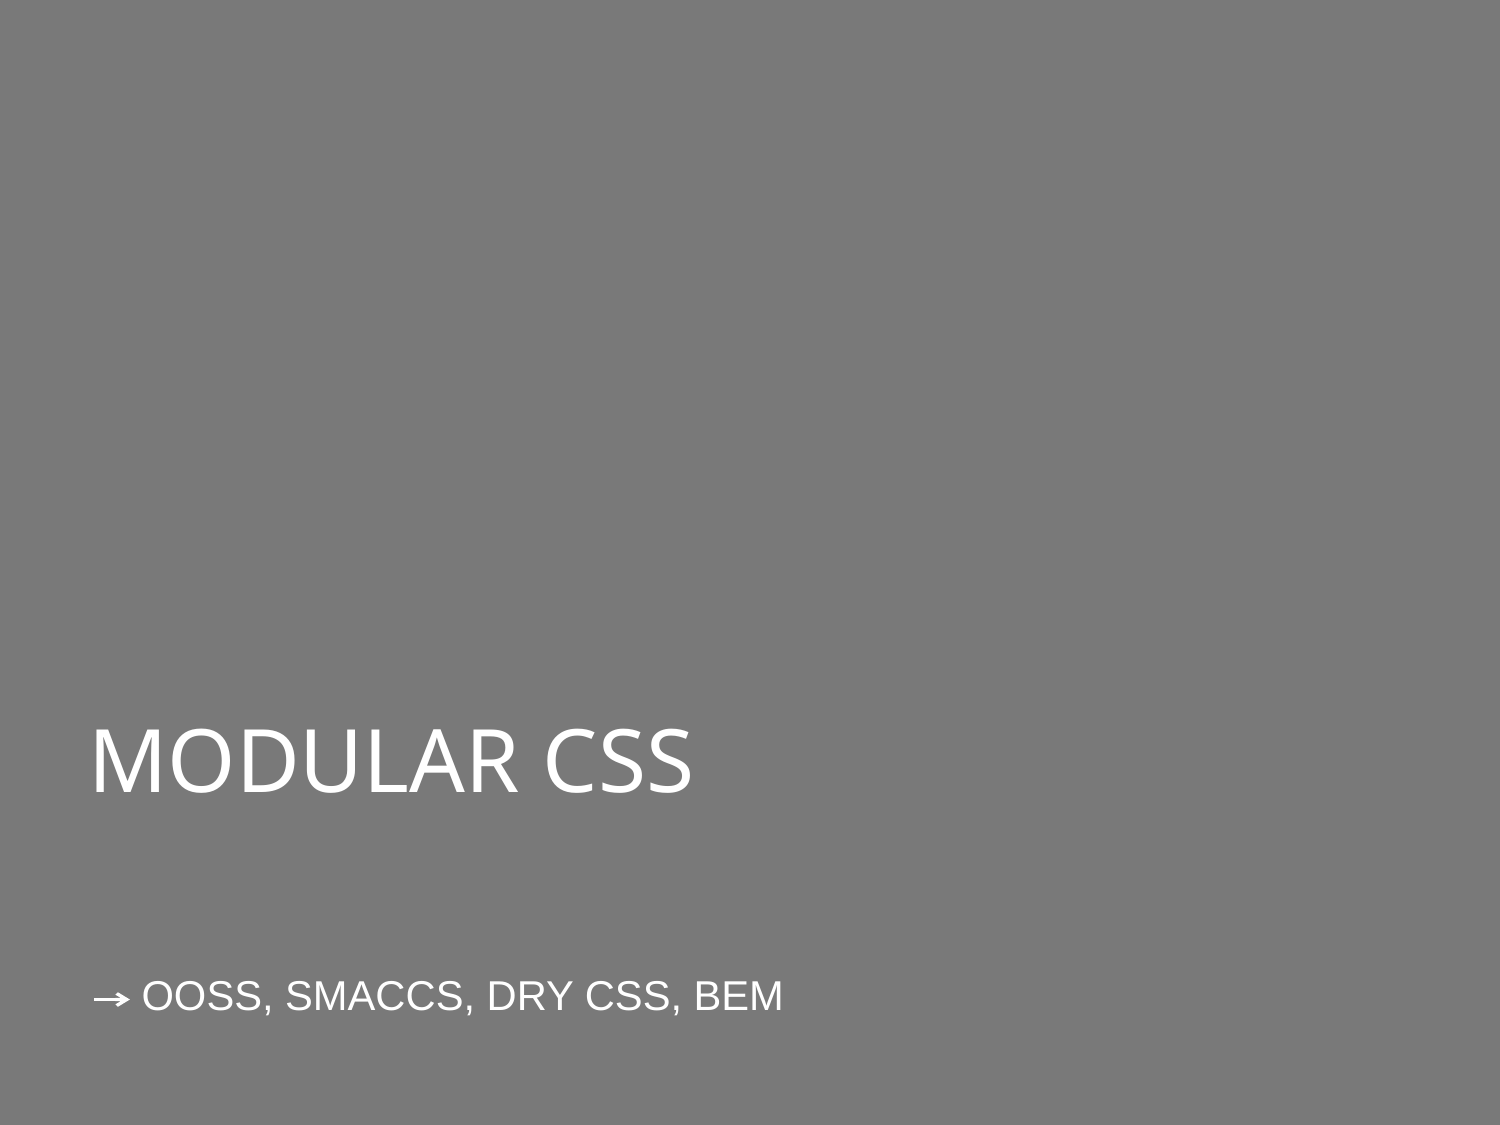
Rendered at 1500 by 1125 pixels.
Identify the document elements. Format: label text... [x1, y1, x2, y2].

list Modular CSS [88, 562, 1270, 917]
list OOSS, SMACCS, DRY CSS, BEM [141, 974, 1300, 1029]
